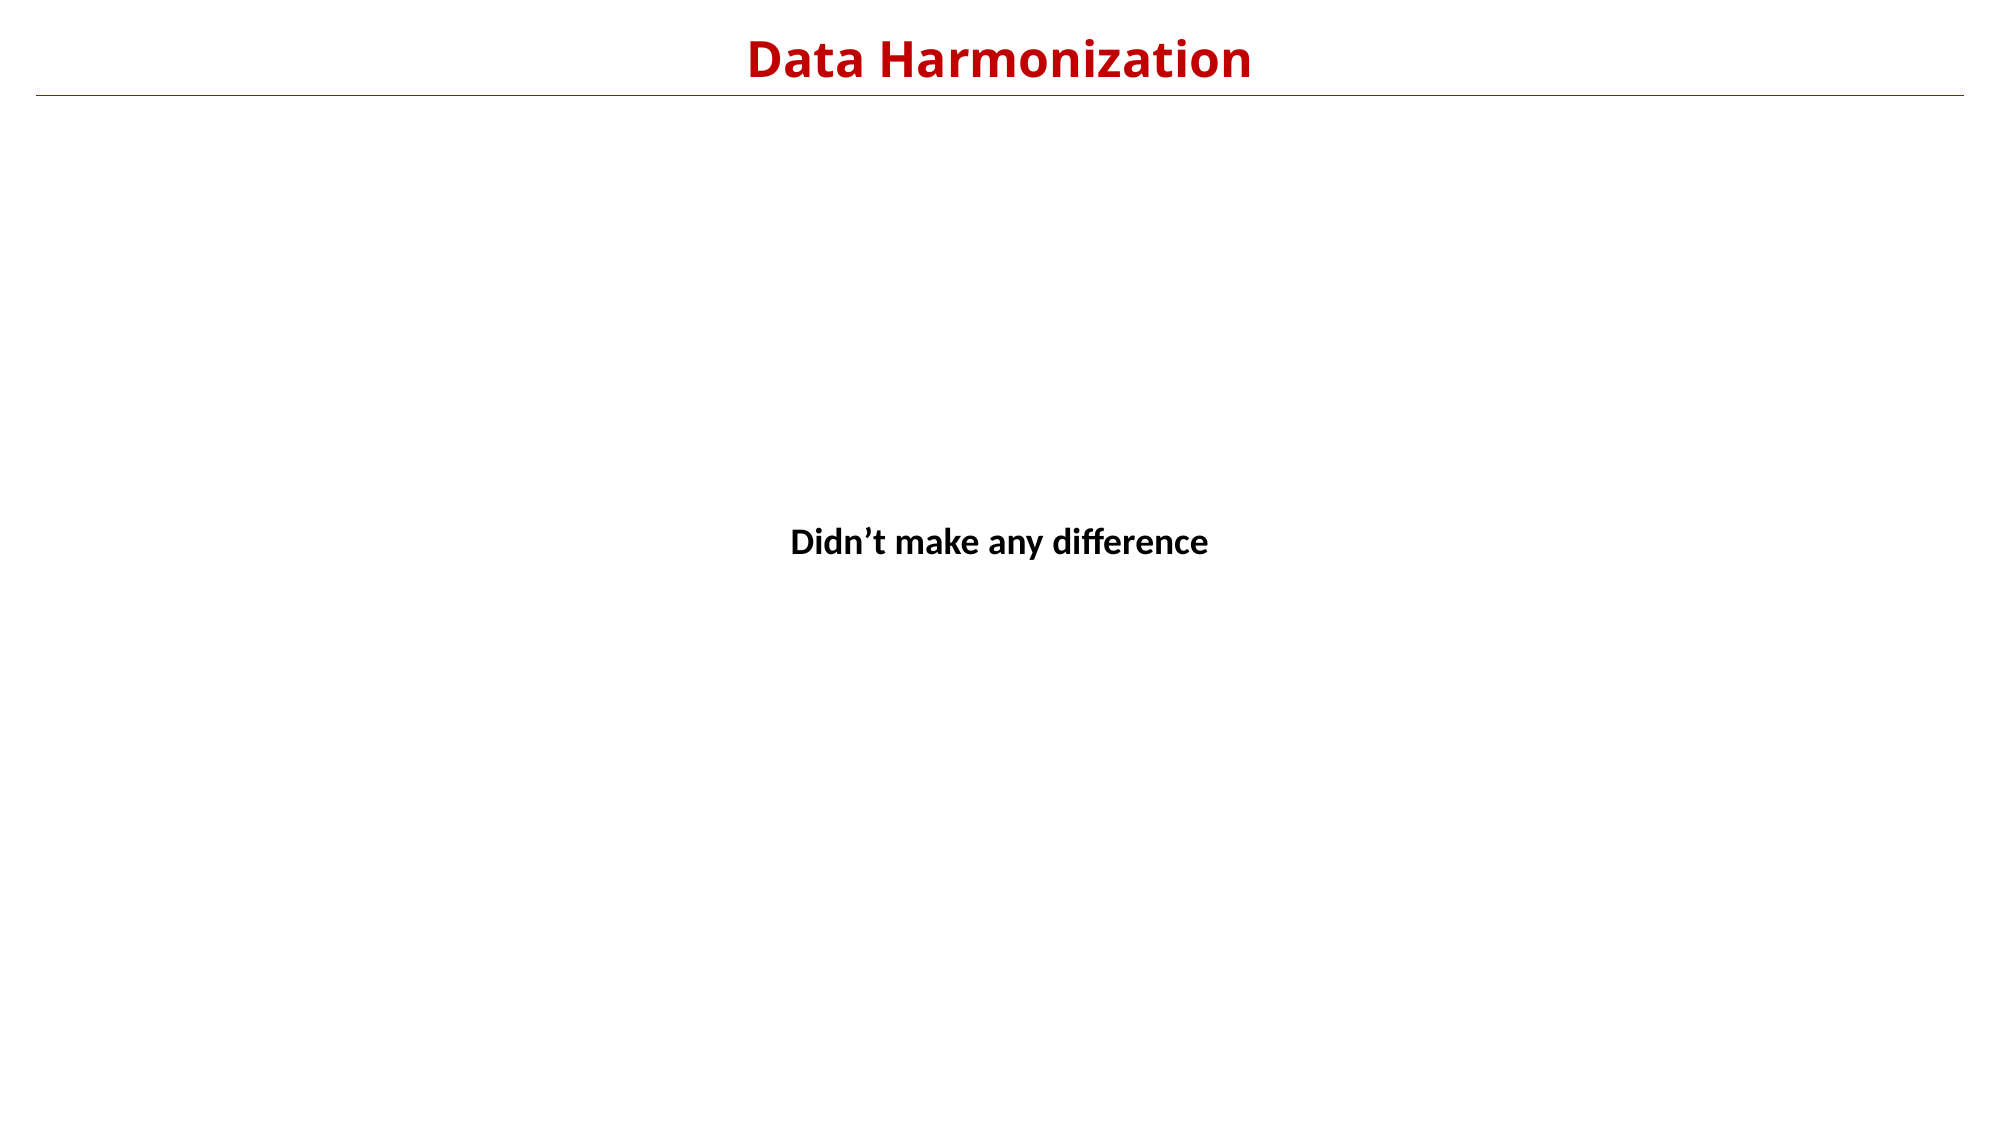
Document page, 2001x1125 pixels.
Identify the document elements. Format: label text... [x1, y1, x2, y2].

text_box Didn’t make any difference [707, 517, 1293, 563]
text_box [0, 9, 2000, 96]
